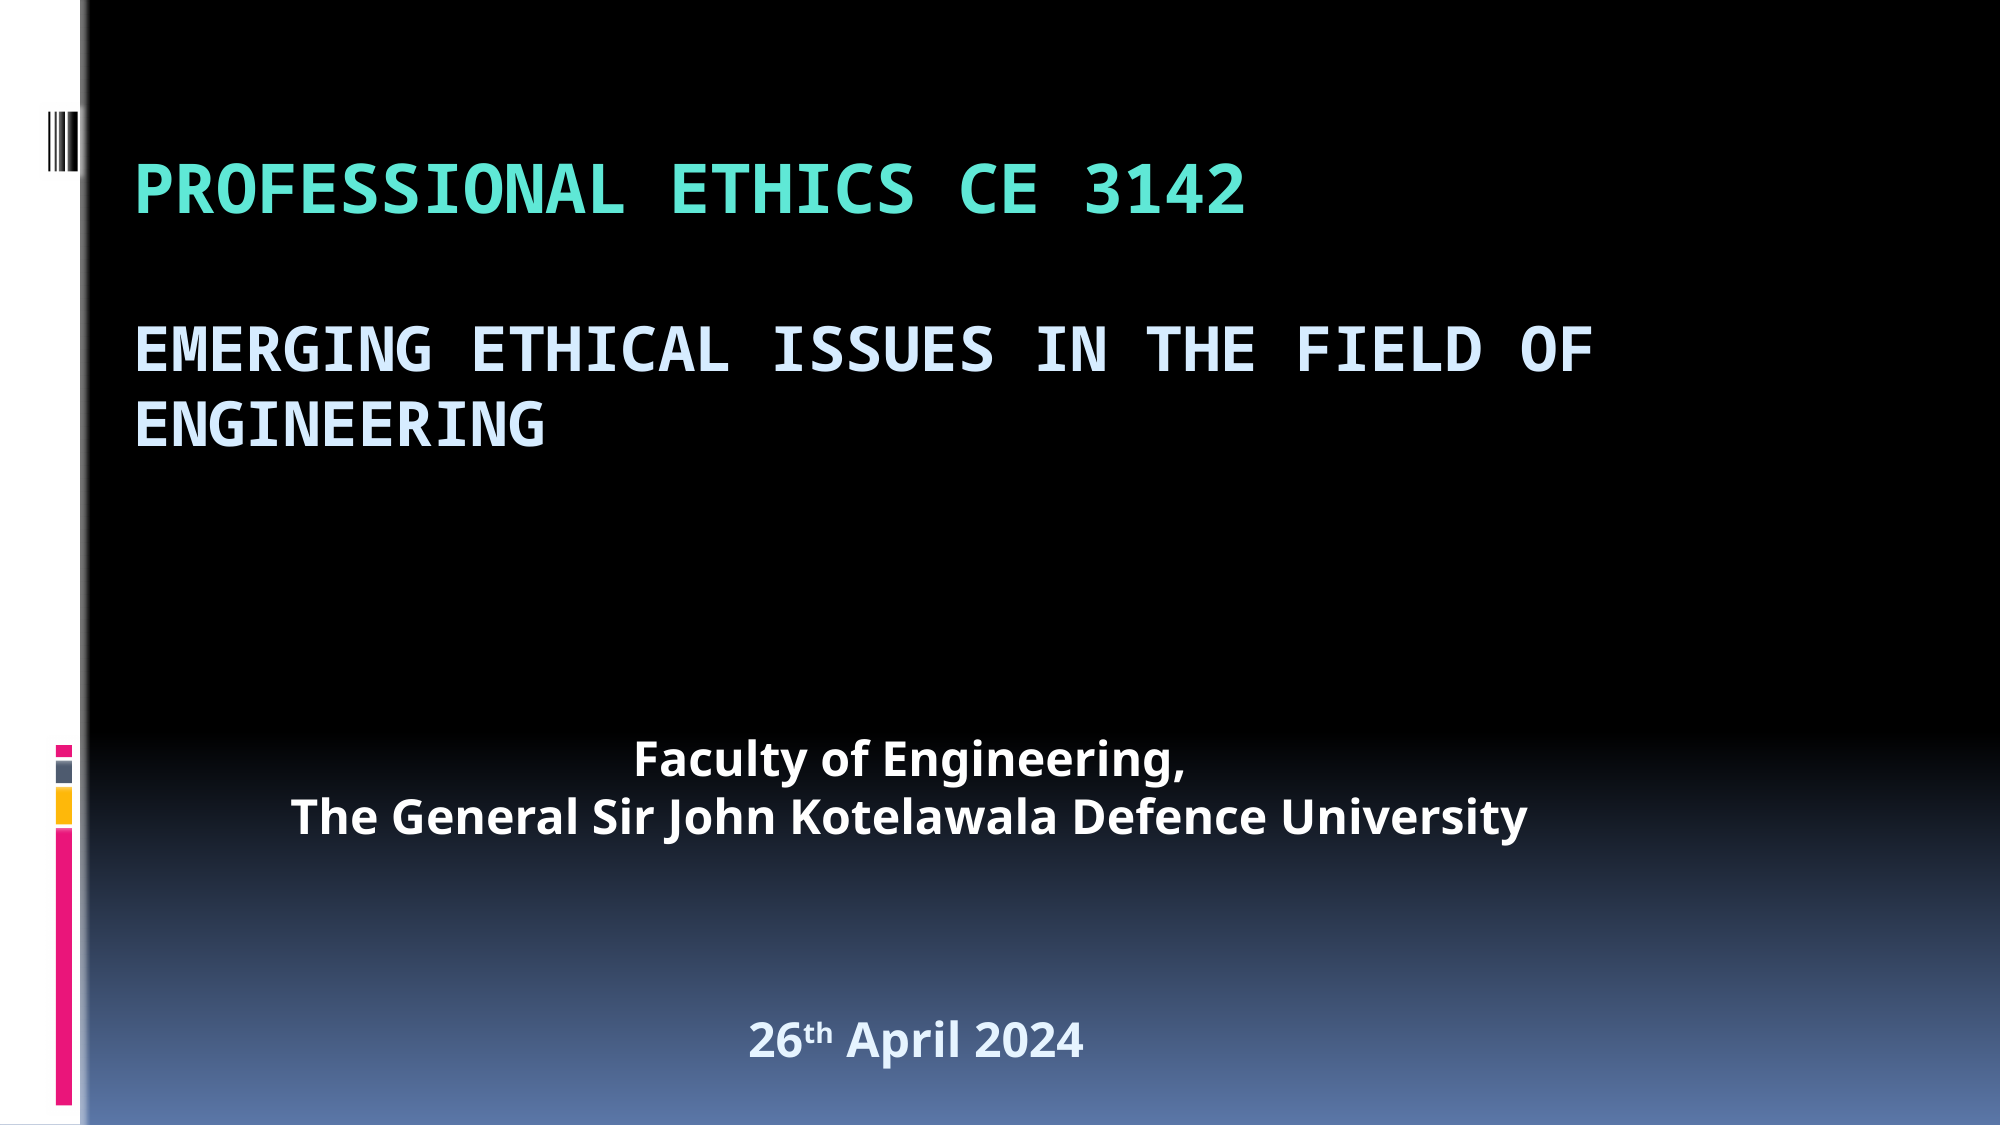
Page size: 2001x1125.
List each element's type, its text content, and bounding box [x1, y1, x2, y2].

title PROFESSIONAL ETHICS CE 3142 Emerging ethical issues in the field of engineering [118, 136, 1633, 470]
subtitle Faculty of Engineering, The General Sir John Kotelawala Defence University 26th April 2024 [269, 683, 1562, 1075]
